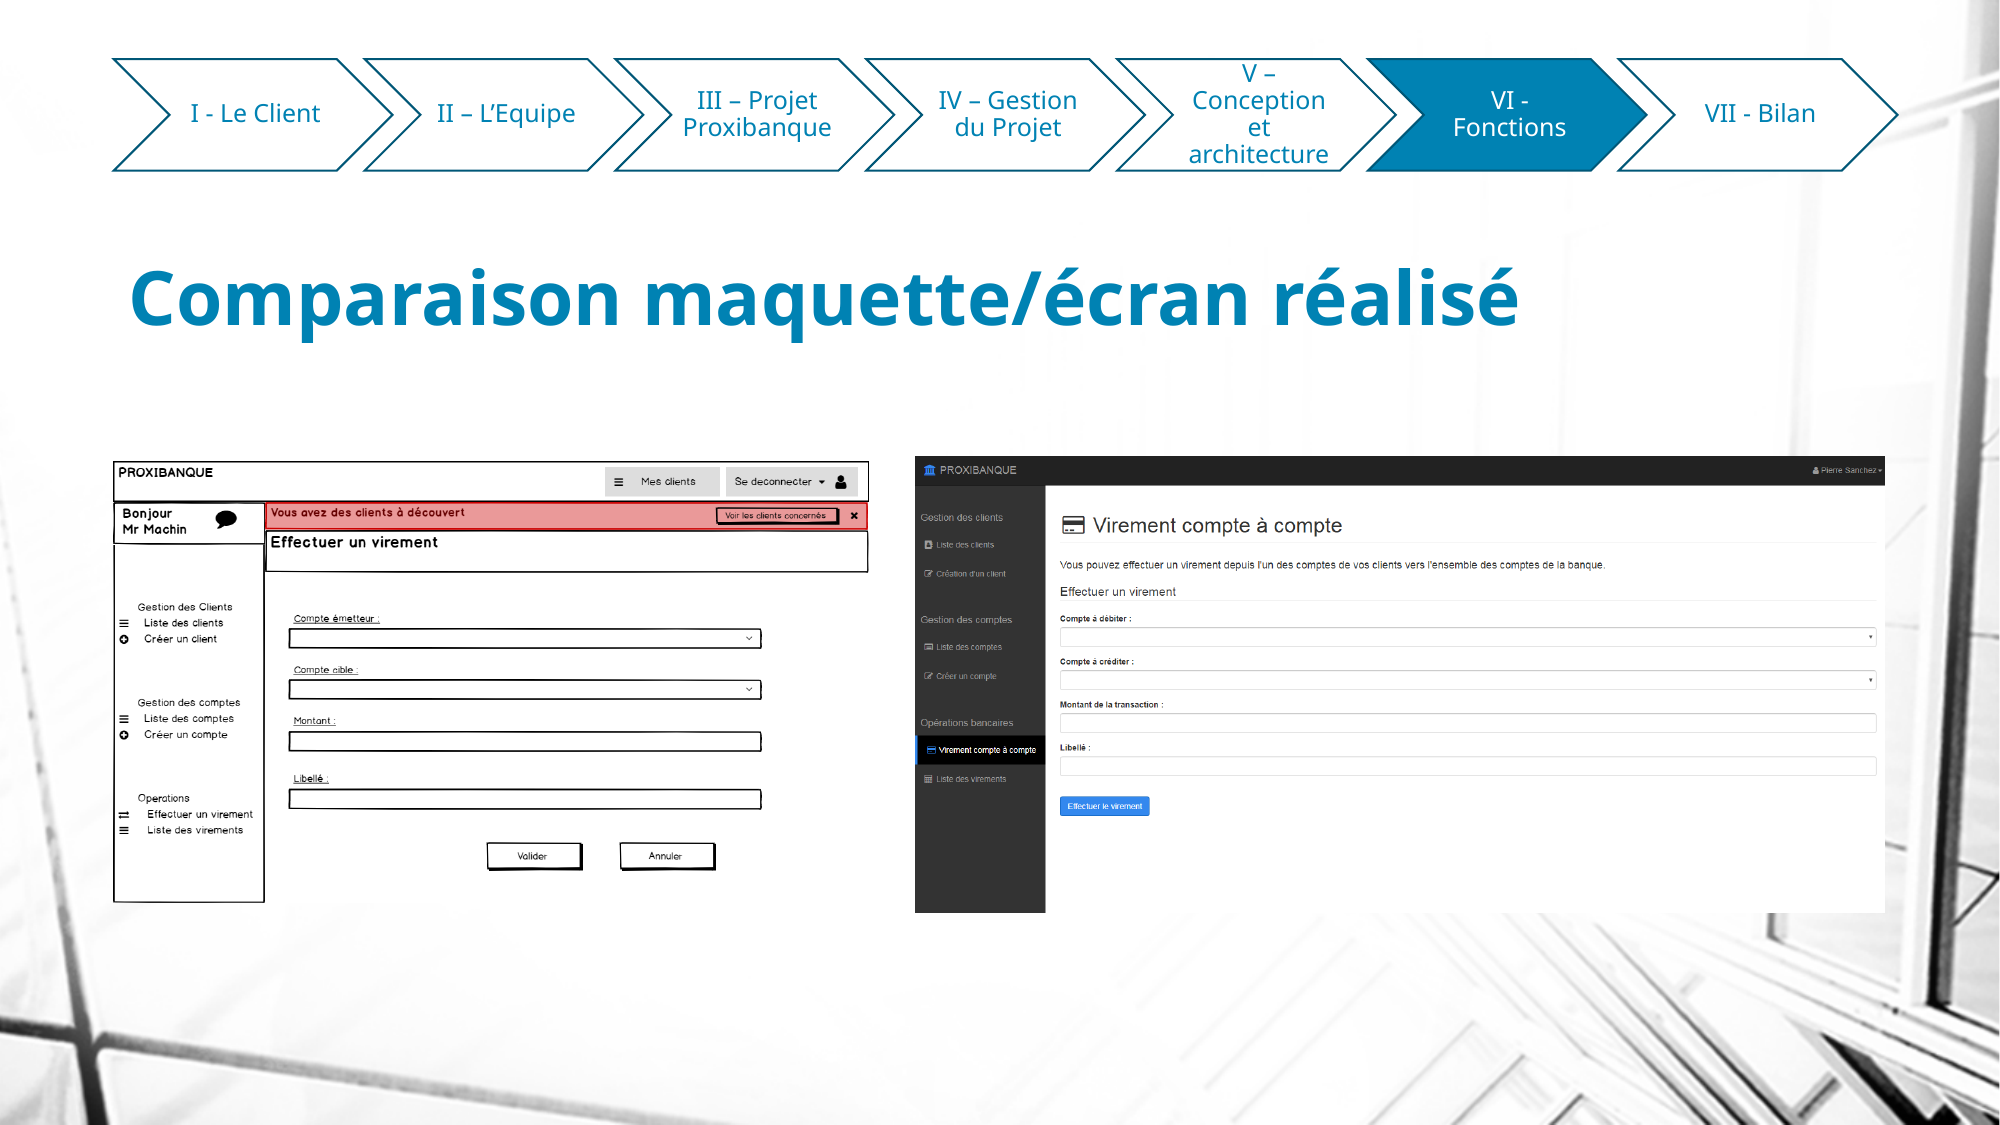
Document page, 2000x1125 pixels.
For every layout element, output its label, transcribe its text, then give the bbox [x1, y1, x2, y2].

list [113, 461, 869, 903]
title Comparaison maquette/écran réalisé [113, 227, 1539, 348]
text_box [113, 2, 1898, 227]
picture [0, 0, 2000, 1125]
